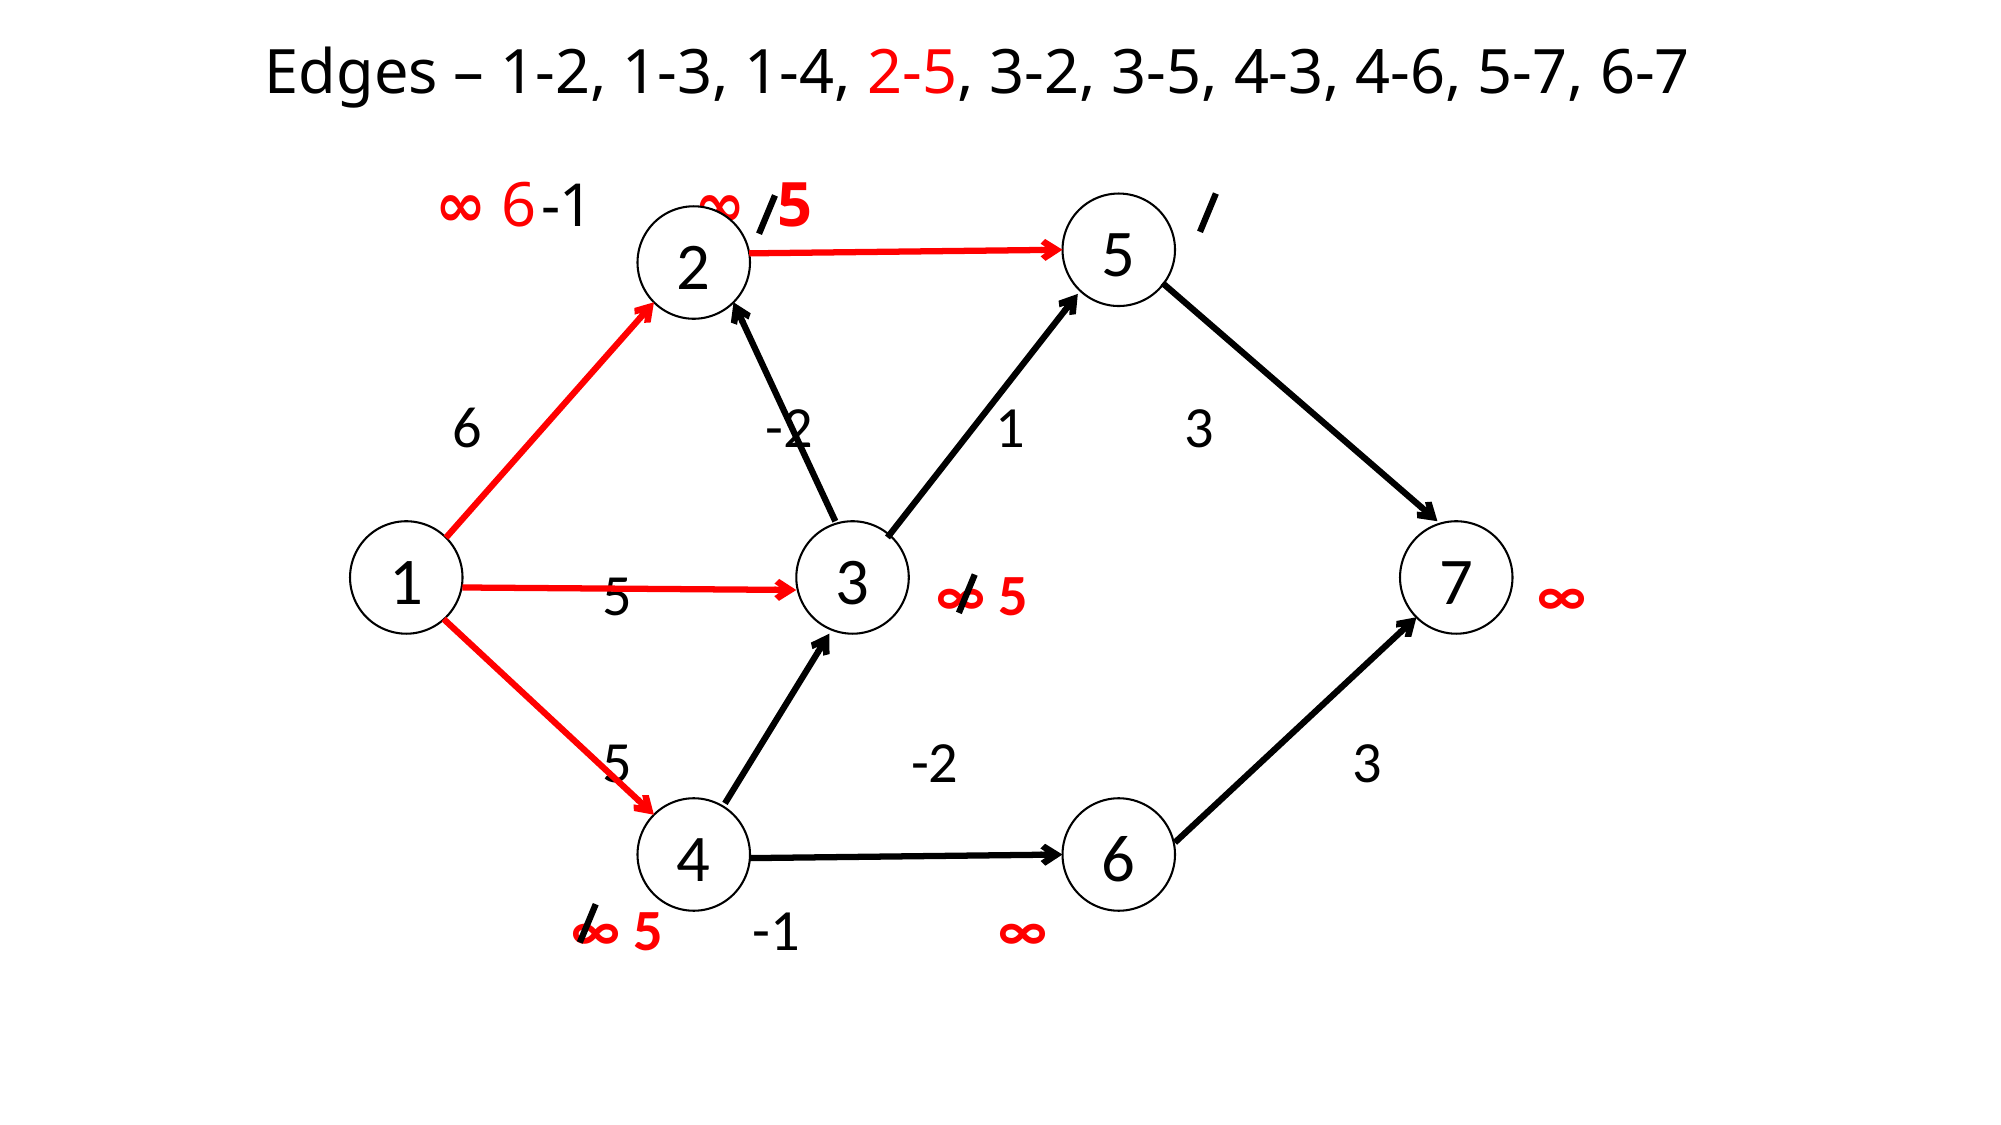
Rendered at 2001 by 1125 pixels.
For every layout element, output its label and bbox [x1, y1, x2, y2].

title [249, 24, 1713, 256]
text_box [759, 195, 775, 234]
list [450, 305, 832, 587]
list [137, 299, 1863, 1014]
text_box [348, 192, 1514, 912]
text_box [579, 904, 596, 943]
list [737, 299, 887, 530]
text_box [1199, 193, 1216, 232]
